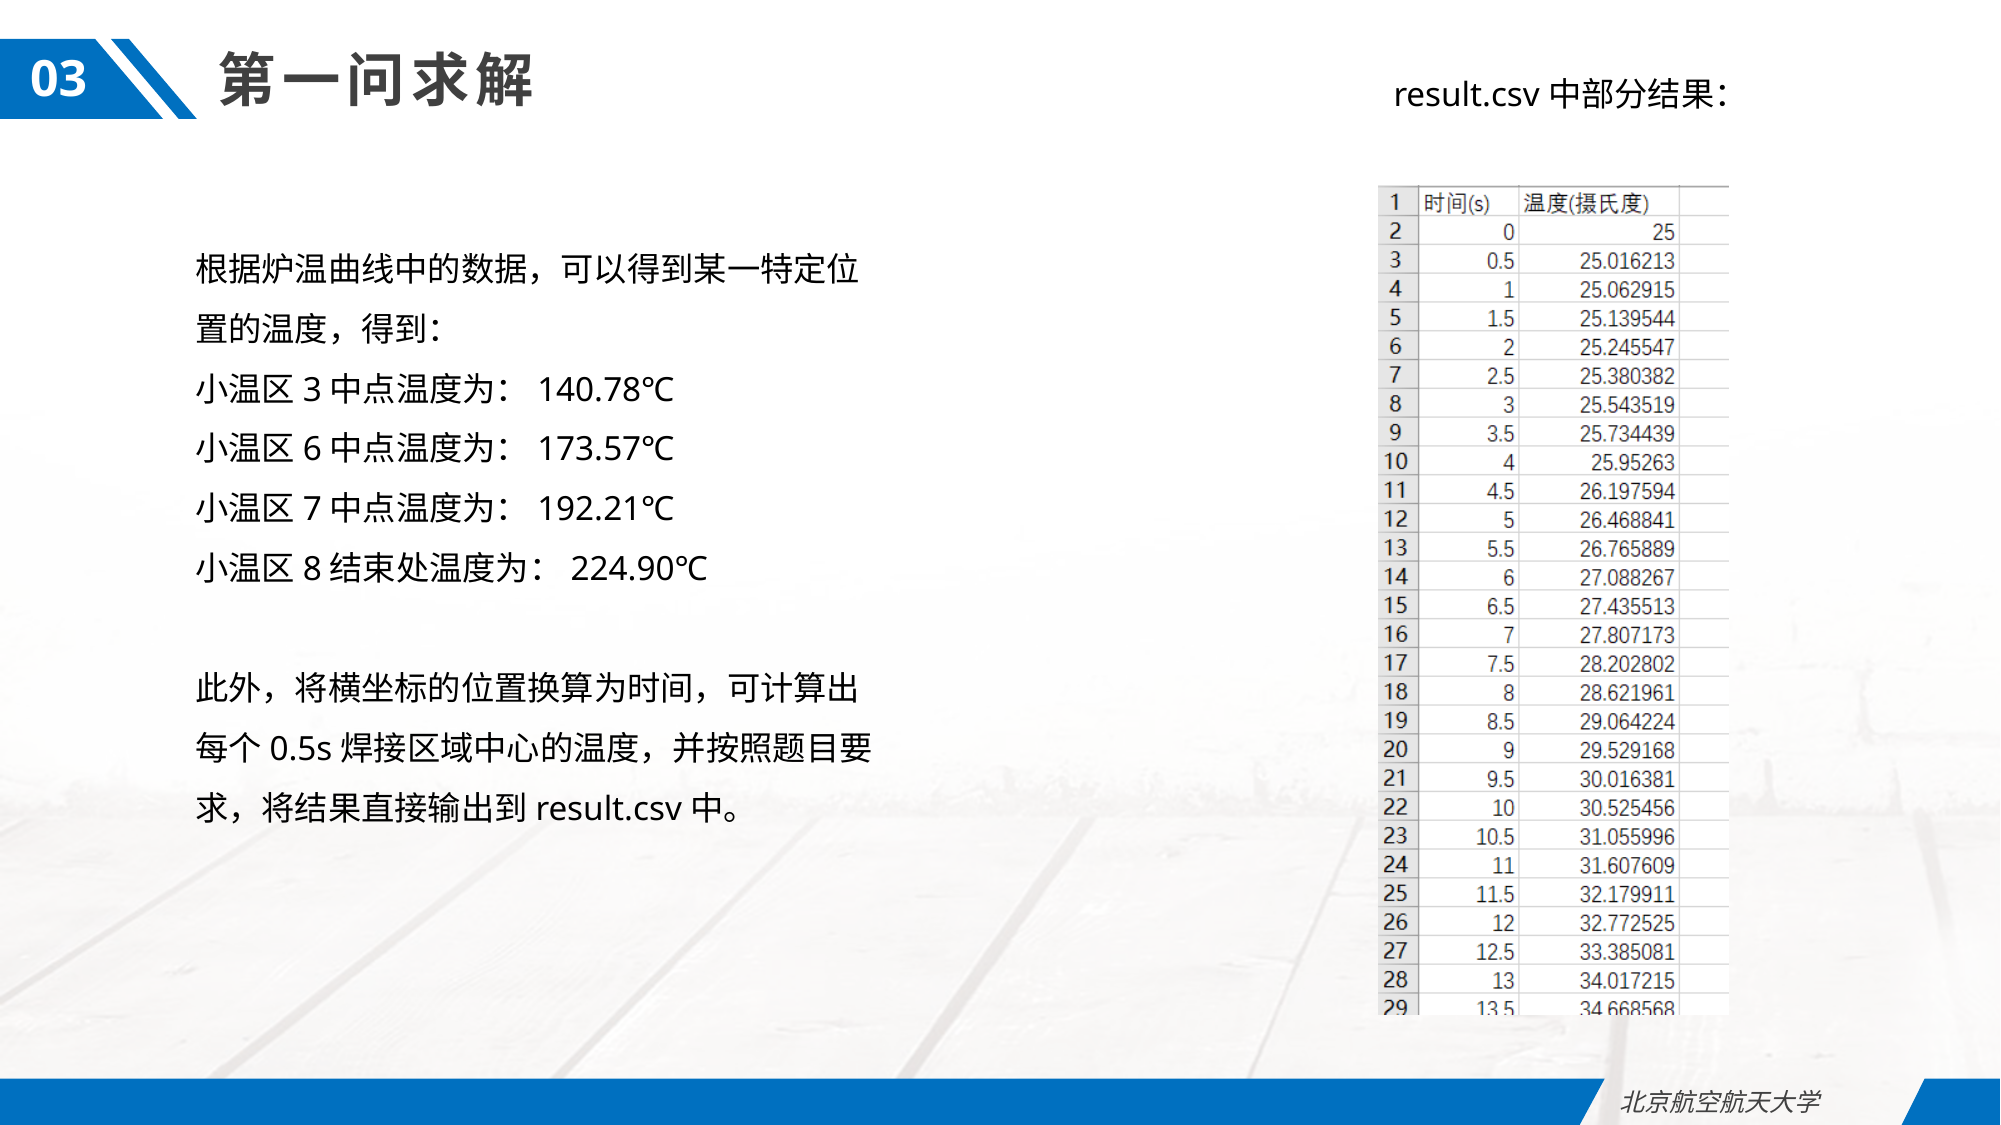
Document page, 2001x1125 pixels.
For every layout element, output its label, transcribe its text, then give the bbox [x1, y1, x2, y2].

text_box 根据炉温曲线中的数据，可以得到某一特定位置的温度，得到： 小温区3中点温度为：140.78℃ 小温区6中点温度为：173.57℃ 小温区7中点温度为：192.21℃ 小温区8结束处温度为：224.90℃ 此外，将横坐标的位置换算为时间，可计算出每个0.5s焊接区域中心的温度，并按照题目要求，将结果直接输出到result.csv中。 [180, 220, 903, 835]
picture [0, 0, 2001, 1125]
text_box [0, 38, 197, 119]
text_box result.csv中部分结果： [1378, 66, 1793, 121]
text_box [0, 1078, 2000, 1125]
text_box 第一问求解 [203, 36, 604, 121]
